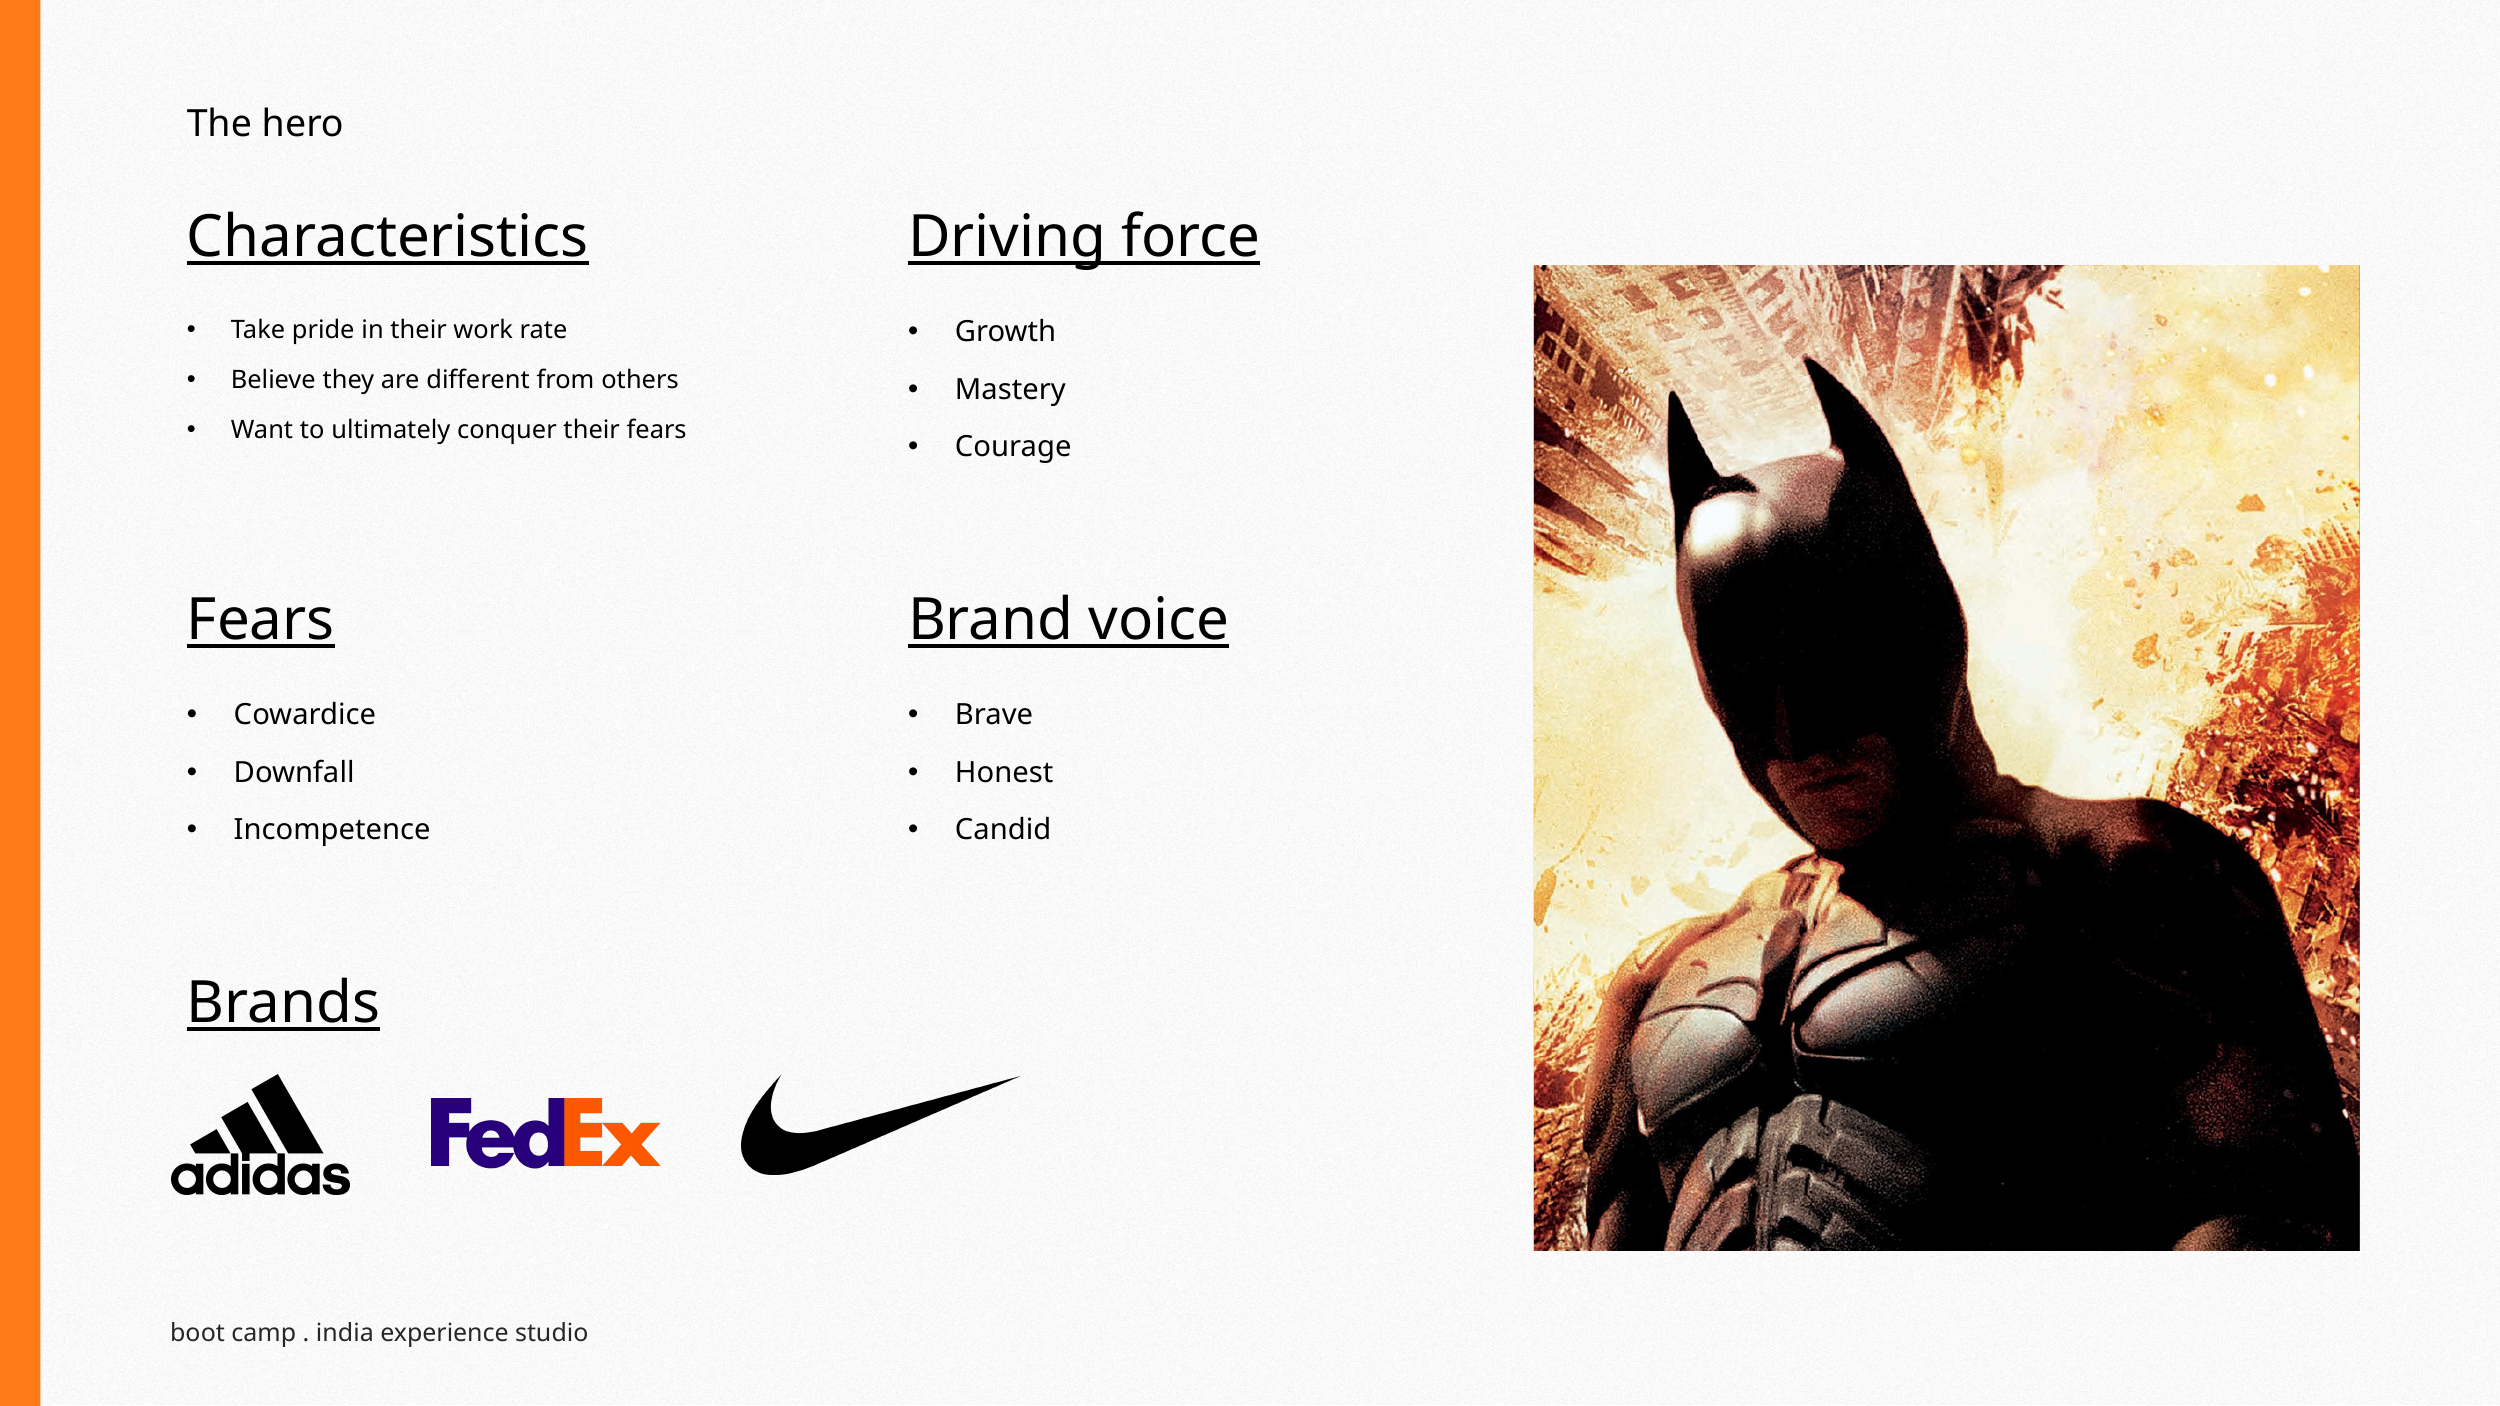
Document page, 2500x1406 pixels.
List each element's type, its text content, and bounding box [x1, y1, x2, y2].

text_box Brands [171, 920, 716, 1086]
picture [171, 1074, 350, 1195]
picture [1533, 265, 2360, 1251]
text_box Brand voice [893, 537, 1437, 691]
text_box Cowardice Downfall Incompetence [171, 691, 716, 857]
text_box Driving force [893, 155, 1437, 309]
text_box Fears [171, 537, 716, 691]
picture [740, 1074, 1021, 1175]
title Characteristics [171, 155, 716, 309]
text_box Brave Honest Candid [893, 691, 1437, 857]
list Take pride in their work rate Believe they are different from others Want to ultimately conquer their fears [171, 309, 716, 475]
text_box The hero [171, 96, 1114, 144]
text_box Growth Mastery Courage [893, 309, 1437, 475]
picture [393, 1074, 686, 1195]
